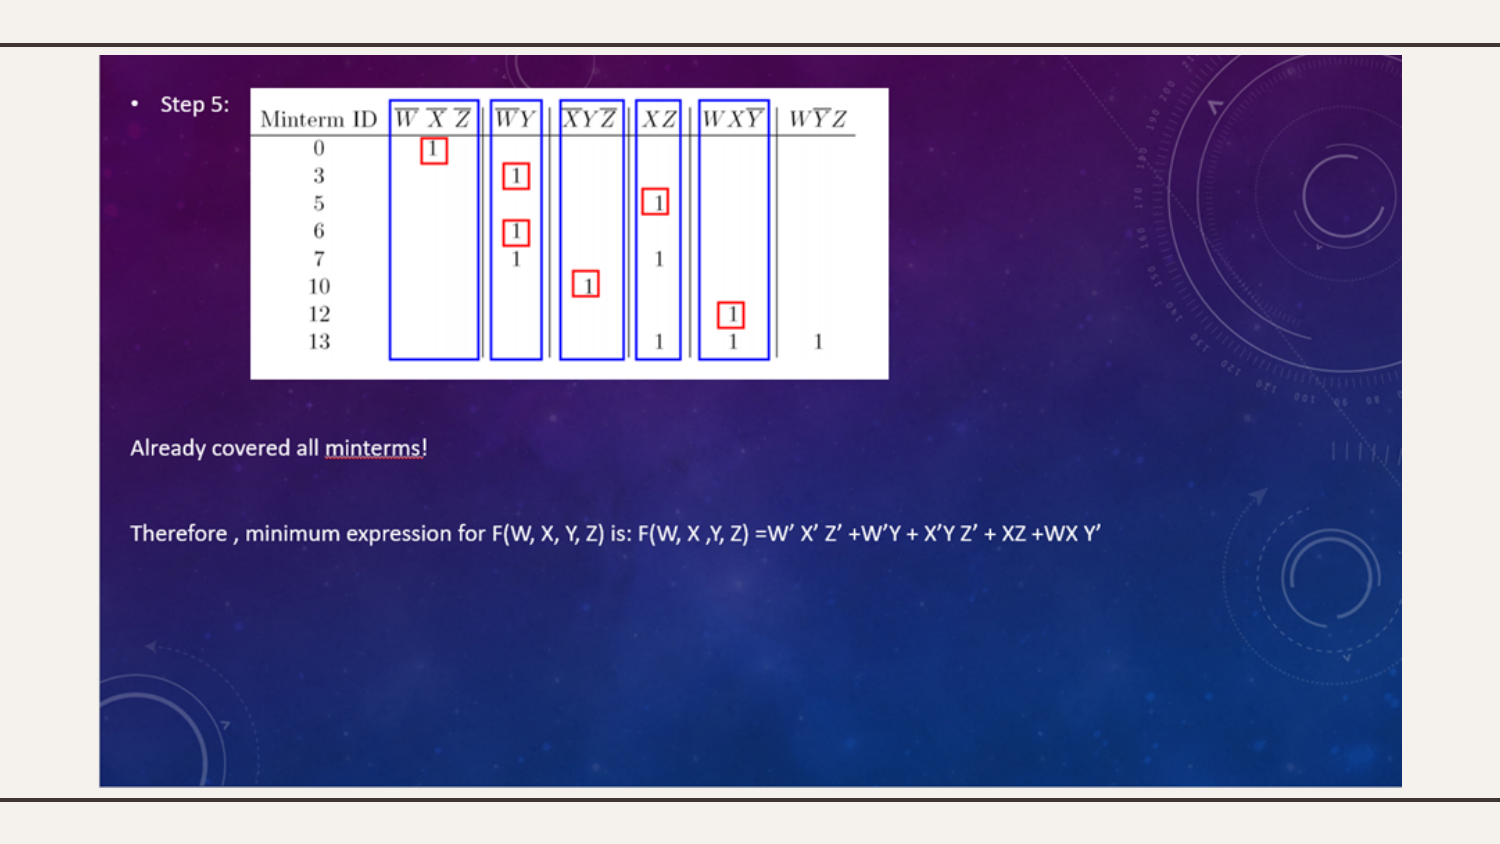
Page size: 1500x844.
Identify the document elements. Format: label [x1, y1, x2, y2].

picture [97, 55, 1402, 789]
